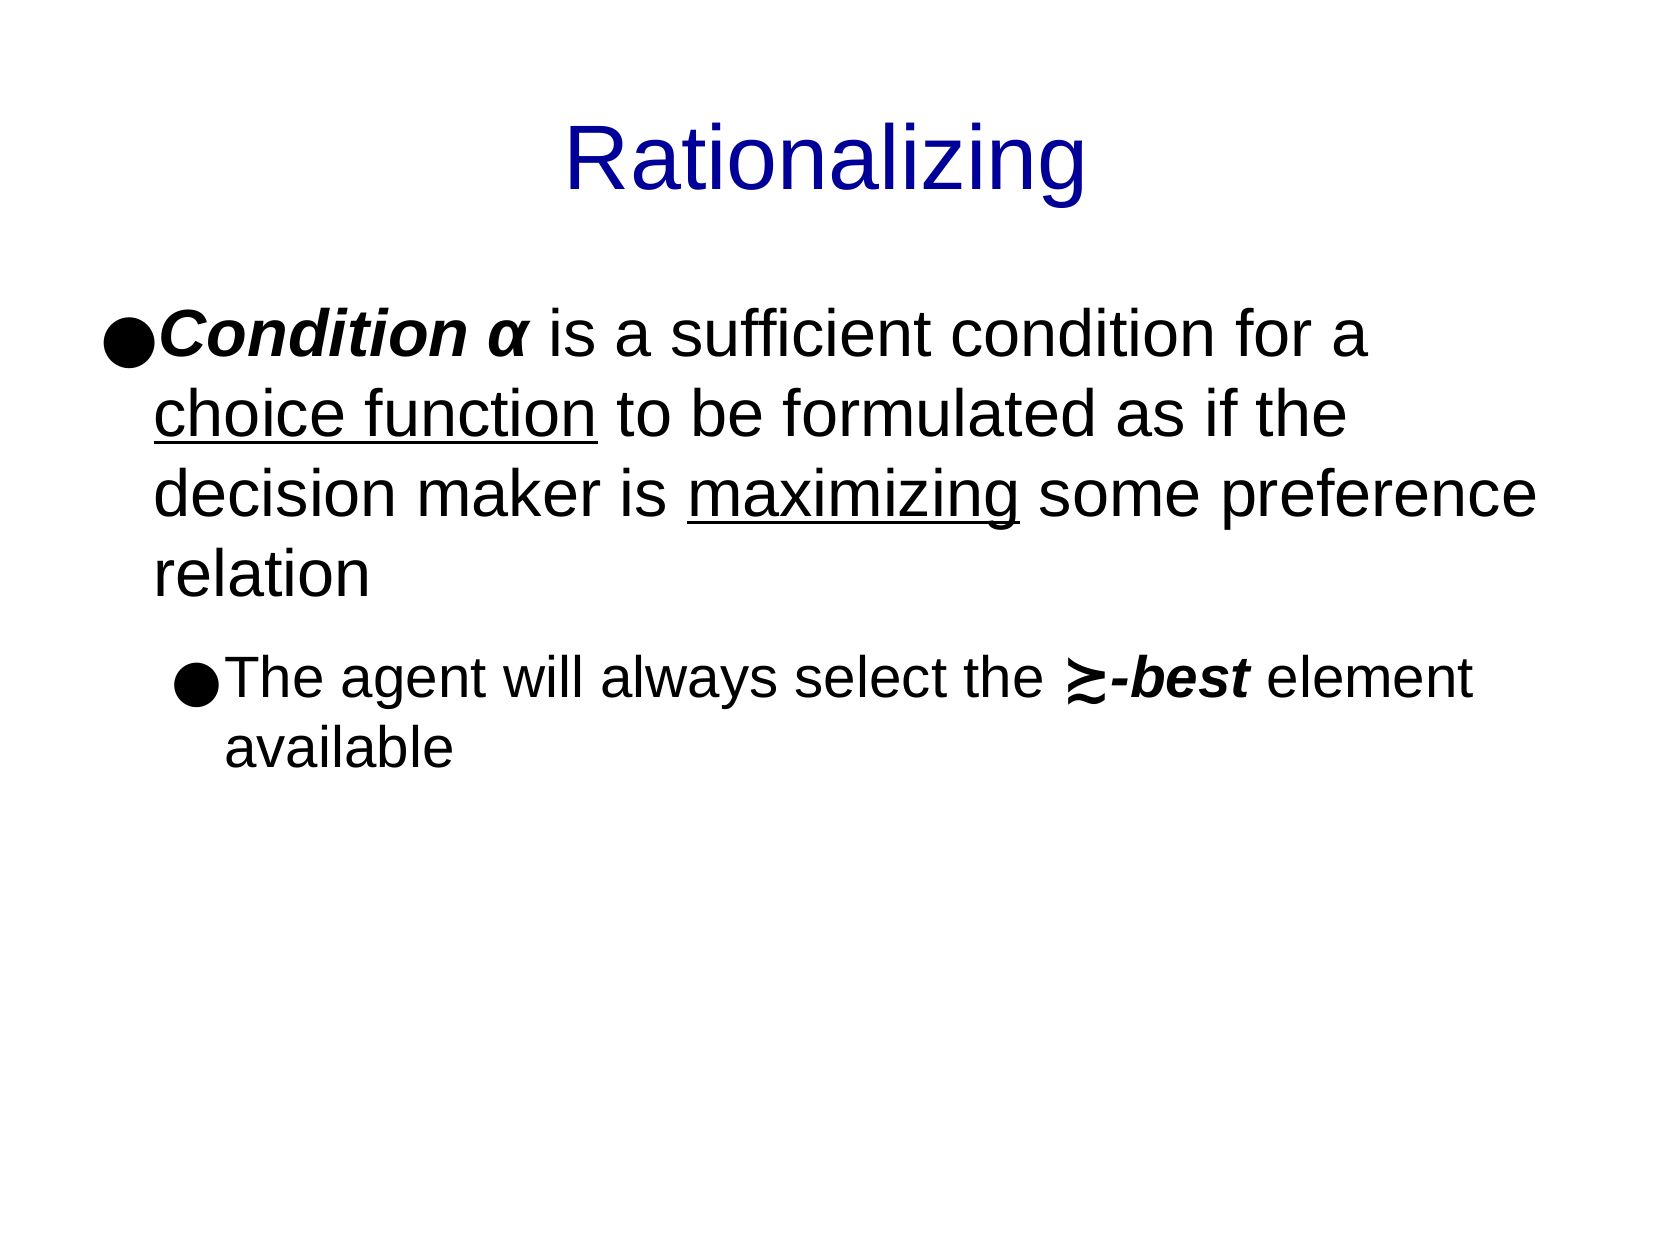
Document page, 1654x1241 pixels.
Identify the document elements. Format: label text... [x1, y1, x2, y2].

text_box Condition α is a sufficient condition for a choice function to be formulated as if the decision maker is maximizing some preference relation The agent will always select the ≿-best element available [82, 290, 1571, 1143]
text_box Rationalizing [82, 49, 1571, 257]
